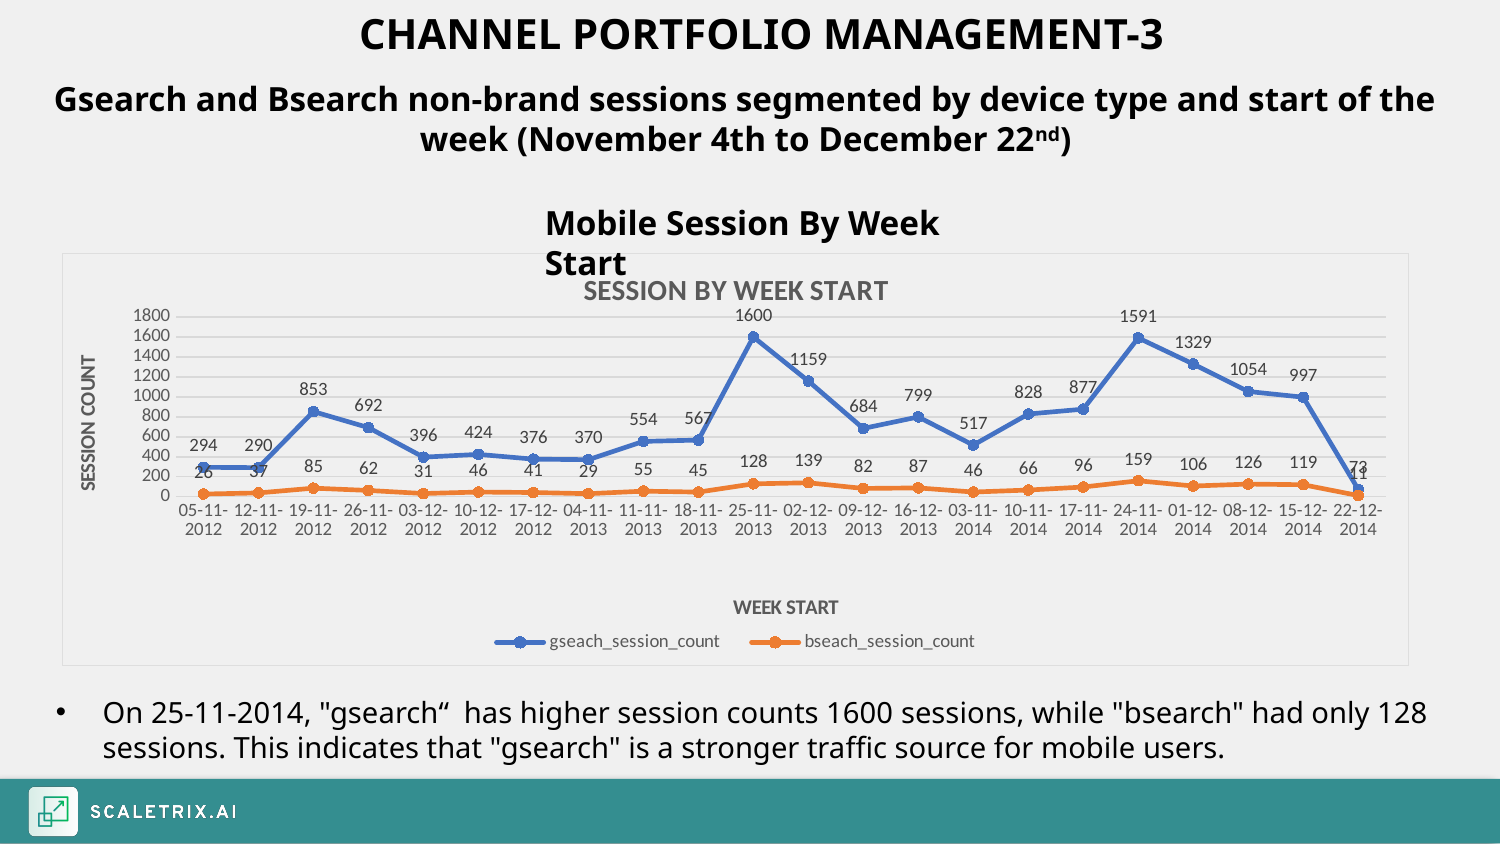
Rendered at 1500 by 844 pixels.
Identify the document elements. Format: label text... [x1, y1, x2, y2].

text_box Gsearch and Bsearch non-brand sessions segmented by device type and start of the week (November 4th to December 22nd) [31, 71, 1460, 166]
chart [62, 252, 1409, 666]
text_box Mobile Session By Week Start [530, 194, 1024, 251]
text_box CHANNEL PORTFOLIO MANAGEMENT-3 [344, 0, 1313, 65]
picture [0, 783, 266, 844]
text_box On 25-11-2014, "gsearch“ has higher session counts 1600 sessions, while "bsearch" had only 128 sessions. This indicates that "gsearch" is a stronger traffic source for mobile users. [40, 686, 1451, 772]
